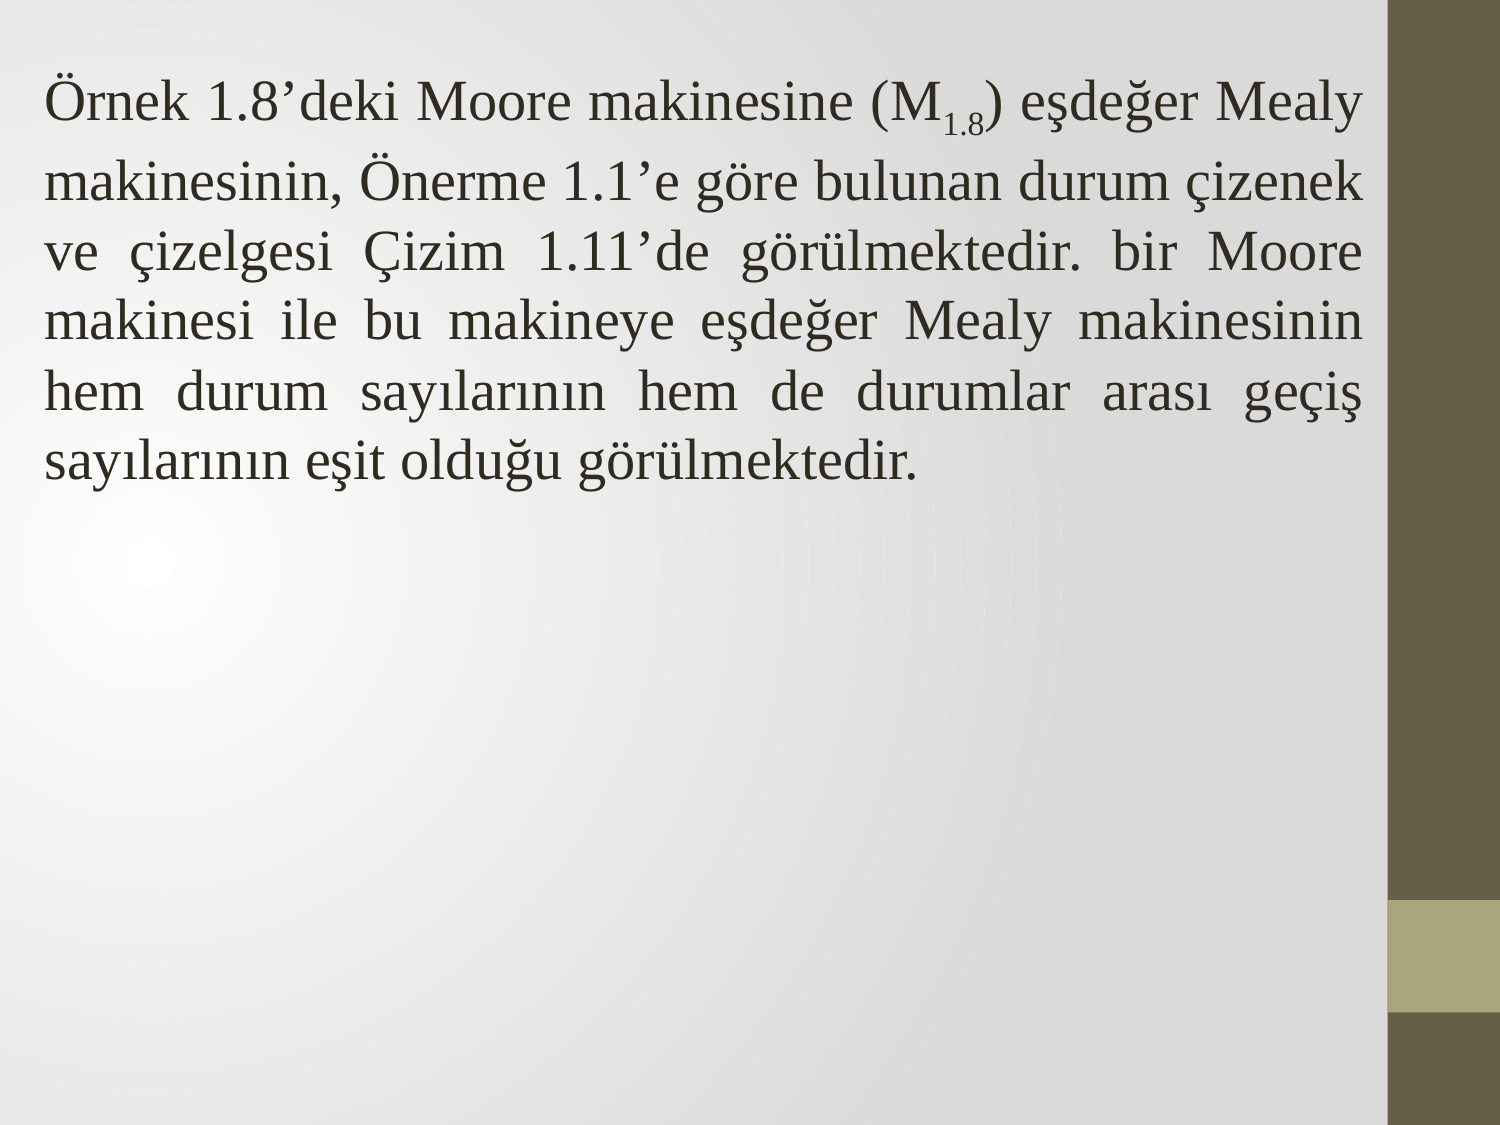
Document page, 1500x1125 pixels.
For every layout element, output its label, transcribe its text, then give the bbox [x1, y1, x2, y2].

list Örnek 1.8’deki Moore makinesine (M1.8) eşdeğer Mealy makinesinin, Önerme 1.1’e göre bulunan durum çizenek ve çizelgesi Çizim 1.11’de görülmektedir. bir Moore makinesi ile bu makineye eşdeğer Mealy makinesinin hem durum sayılarının hem de durumlar arası geçiş sayılarının eşit olduğu görülmektedir. [29, 54, 1380, 1005]
